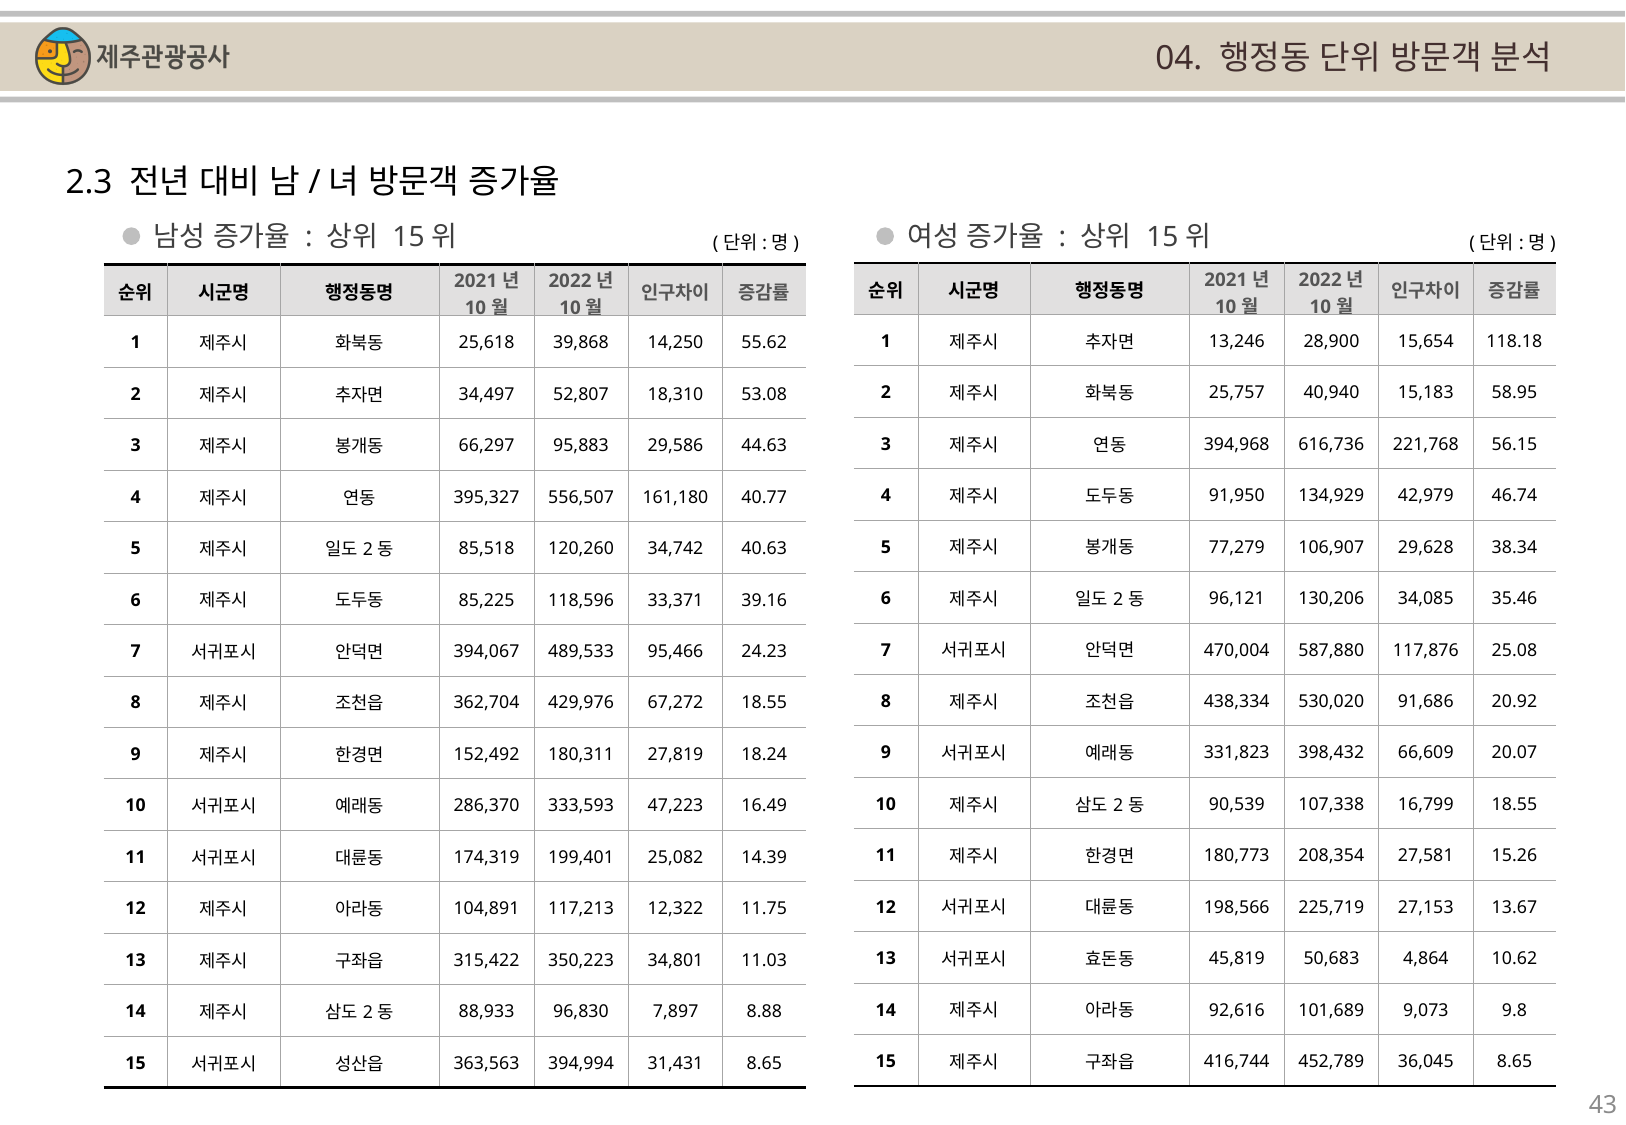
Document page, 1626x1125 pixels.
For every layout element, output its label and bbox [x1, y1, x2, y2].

table_cell [1031, 829, 1189, 880]
table_cell [854, 469, 918, 520]
table_cell [1379, 418, 1473, 468]
table_cell [104, 419, 167, 470]
table_cell [1031, 726, 1189, 777]
table_cell [1031, 984, 1189, 1034]
table_cell [1285, 315, 1378, 365]
table_cell [104, 779, 167, 830]
table_cell [1285, 469, 1378, 520]
text_box [50, 152, 1144, 208]
table_cell [1031, 366, 1189, 417]
table_cell [440, 316, 534, 367]
table_cell [1285, 675, 1378, 725]
table_cell [535, 419, 628, 470]
table_cell [1474, 624, 1556, 674]
table_cell [1031, 572, 1189, 623]
table_cell [854, 984, 918, 1034]
table_cell [723, 625, 806, 676]
table_cell [1190, 881, 1284, 931]
table_cell [1379, 932, 1473, 983]
table_cell [629, 625, 722, 676]
table_cell [1379, 726, 1473, 777]
table_cell [919, 675, 1030, 725]
table_cell [919, 469, 1030, 520]
table_cell [1379, 315, 1473, 365]
table_cell [1190, 778, 1284, 828]
table_cell [854, 675, 918, 725]
table_cell [535, 522, 628, 573]
table_cell [1190, 726, 1284, 777]
table_cell [168, 316, 280, 367]
table_cell [1379, 572, 1473, 623]
table_cell [281, 882, 439, 933]
table_header [1474, 264, 1556, 314]
table_cell [281, 985, 439, 1036]
table_header [1031, 264, 1189, 314]
table_cell [723, 728, 806, 778]
table_header [1190, 264, 1284, 314]
table_cell [440, 419, 534, 470]
table_cell [1379, 521, 1473, 571]
table_cell [1031, 469, 1189, 520]
table_cell [854, 881, 918, 931]
table_cell [535, 985, 628, 1036]
table_cell [1379, 1035, 1473, 1063]
table_cell [168, 1037, 280, 1086]
table_cell [1031, 624, 1189, 674]
table_header [723, 266, 806, 315]
table_cell [1474, 469, 1556, 520]
table_cell [919, 726, 1030, 777]
table_cell [1474, 572, 1556, 623]
table_cell [629, 1037, 722, 1086]
table_cell [1379, 829, 1473, 880]
table_cell [440, 522, 534, 573]
table_cell [1474, 778, 1556, 828]
table_cell [723, 677, 806, 727]
table_cell [281, 368, 439, 418]
table_cell [168, 625, 280, 676]
table_cell [440, 677, 534, 727]
table_cell [1474, 1035, 1556, 1063]
table_cell [723, 574, 806, 624]
table_cell [1190, 315, 1284, 365]
table_cell [440, 934, 534, 984]
table_cell [854, 315, 918, 365]
table_cell [854, 521, 918, 571]
table_cell [1379, 778, 1473, 828]
table_cell [440, 882, 534, 933]
table_cell [919, 881, 1030, 931]
text_box [1042, 28, 1595, 84]
table_cell [535, 368, 628, 418]
table_cell [104, 985, 167, 1036]
table_cell [1285, 778, 1378, 828]
table_cell [919, 315, 1030, 365]
table_cell [1190, 984, 1284, 1034]
table_cell [723, 1037, 806, 1086]
table_cell [723, 522, 806, 573]
table_cell [1190, 932, 1284, 983]
table_cell [629, 574, 722, 624]
table_cell [104, 574, 167, 624]
table_cell [1285, 572, 1378, 623]
table_cell [104, 831, 167, 881]
table_cell [919, 1035, 1030, 1085]
table_cell [629, 934, 722, 984]
table_cell [104, 368, 167, 418]
table_cell [854, 572, 918, 623]
table_header [629, 266, 722, 315]
table_cell [1190, 418, 1284, 468]
table_cell [723, 419, 806, 470]
table_cell [1285, 366, 1378, 417]
table_header [104, 266, 167, 315]
table_cell [281, 316, 439, 367]
table_header [919, 264, 1030, 314]
table_cell [723, 779, 806, 830]
table_cell [629, 316, 722, 367]
table_cell [1285, 984, 1378, 1034]
table_cell [535, 882, 628, 933]
table_cell [281, 728, 439, 778]
table_cell [168, 368, 280, 418]
table_cell [281, 779, 439, 830]
table_cell [1285, 418, 1378, 468]
table_cell [281, 471, 439, 521]
table_cell [281, 831, 439, 881]
table_cell [104, 471, 167, 521]
table_header [1285, 264, 1378, 314]
table_cell [440, 368, 534, 418]
table_cell [104, 677, 167, 727]
table_cell [440, 574, 534, 624]
table_cell [629, 882, 722, 933]
table_cell [1474, 984, 1556, 1034]
table_cell [919, 624, 1030, 674]
table_header [281, 266, 439, 315]
table_cell [1379, 366, 1473, 417]
table_cell [1190, 829, 1284, 880]
table_cell [629, 471, 722, 521]
table_cell [104, 882, 167, 933]
table_cell [440, 471, 534, 521]
table_cell [281, 419, 439, 470]
table_cell [535, 1037, 628, 1086]
table_cell [629, 368, 722, 418]
table_cell [919, 521, 1030, 571]
table_header [854, 264, 918, 314]
table_cell [440, 728, 534, 778]
table_cell [723, 882, 806, 933]
table_cell [281, 677, 439, 727]
table_cell [1379, 675, 1473, 725]
picture [31, 26, 232, 87]
table_cell [535, 316, 628, 367]
table_cell [723, 831, 806, 881]
table_cell [281, 574, 439, 624]
table_cell [1474, 881, 1556, 931]
table_cell [919, 778, 1030, 828]
table_cell [1285, 1035, 1378, 1063]
table_header [440, 266, 534, 315]
table_cell [535, 471, 628, 521]
table_cell [1031, 1035, 1189, 1085]
table_cell [535, 574, 628, 624]
table_cell [104, 316, 167, 367]
table_cell [168, 831, 280, 881]
table_header [1379, 264, 1473, 314]
table_cell [1031, 315, 1189, 365]
table_cell [1285, 829, 1378, 880]
table_cell [629, 419, 722, 470]
table_cell [1190, 572, 1284, 623]
table_cell [535, 728, 628, 778]
table_cell [1031, 881, 1189, 931]
table_cell [854, 366, 918, 417]
table_cell [629, 985, 722, 1036]
table_cell [281, 1037, 439, 1086]
table_cell [854, 1035, 918, 1085]
table_cell [1031, 521, 1189, 571]
table_cell [168, 728, 280, 778]
table_cell [281, 522, 439, 573]
table_cell [168, 471, 280, 521]
table_cell [1190, 521, 1284, 571]
table_cell [1379, 881, 1473, 931]
table_cell [281, 625, 439, 676]
table_cell [168, 419, 280, 470]
table_cell [168, 985, 280, 1036]
table_cell [1285, 521, 1378, 571]
table_cell [919, 418, 1030, 468]
table_cell [1031, 675, 1189, 725]
table_cell [919, 984, 1030, 1034]
table_cell [104, 1037, 167, 1086]
table_cell [919, 366, 1030, 417]
table_cell [440, 625, 534, 676]
table_cell [1285, 932, 1378, 983]
text_box [698, 223, 814, 261]
table_cell [168, 779, 280, 830]
table_cell [1474, 418, 1556, 468]
table_cell [1379, 984, 1473, 1034]
table_cell [1474, 675, 1556, 725]
table_cell [854, 932, 918, 983]
table_cell [1190, 366, 1284, 417]
table_cell [440, 985, 534, 1036]
table_header [535, 266, 628, 315]
table_cell [168, 934, 280, 984]
table_cell [854, 418, 918, 468]
table_cell [1285, 881, 1378, 931]
table_cell [440, 779, 534, 830]
table_cell [919, 829, 1030, 880]
table_cell [1474, 521, 1556, 571]
table_cell [1474, 315, 1556, 365]
table_cell [1474, 829, 1556, 880]
table_cell [1190, 1035, 1284, 1085]
table_cell [919, 572, 1030, 623]
table_cell [104, 728, 167, 778]
table_cell [168, 574, 280, 624]
table_cell [854, 726, 918, 777]
table_cell [440, 1037, 534, 1086]
table_cell [1285, 624, 1378, 674]
table_cell [104, 934, 167, 984]
table_cell [535, 779, 628, 830]
table_cell [854, 778, 918, 828]
table_cell [629, 677, 722, 727]
slide_number [1251, 1063, 1618, 1123]
table_cell [1285, 726, 1378, 777]
table_cell [629, 522, 722, 573]
table_cell [535, 831, 628, 881]
table_cell [723, 368, 806, 418]
table_cell [723, 471, 806, 521]
table_cell [1474, 932, 1556, 983]
table_cell [854, 829, 918, 880]
table_cell [281, 934, 439, 984]
table_cell [854, 624, 918, 674]
table_cell [1031, 932, 1189, 983]
table_cell [723, 934, 806, 984]
table_cell [1474, 726, 1556, 777]
text_box [121, 210, 472, 260]
table_cell [104, 522, 167, 573]
table_cell [1379, 624, 1473, 674]
table_cell [1190, 675, 1284, 725]
table_cell [629, 779, 722, 830]
table_cell [535, 934, 628, 984]
table_cell [723, 985, 806, 1036]
table_cell [168, 677, 280, 727]
table_cell [723, 316, 806, 367]
table_cell [1379, 469, 1473, 520]
table_cell [629, 831, 722, 881]
table_cell [1031, 778, 1189, 828]
table_cell [535, 677, 628, 727]
table_cell [440, 831, 534, 881]
table_cell [168, 882, 280, 933]
table_cell [1190, 624, 1284, 674]
table_cell [104, 625, 167, 676]
text_box [1454, 223, 1571, 261]
table_header [168, 266, 280, 315]
table_cell [919, 932, 1030, 983]
table_cell [168, 522, 280, 573]
text_box [875, 210, 1226, 260]
table_cell [629, 728, 722, 778]
table_cell [1474, 366, 1556, 417]
table_cell [535, 625, 628, 676]
table_cell [1190, 469, 1284, 520]
table_cell [1031, 418, 1189, 468]
